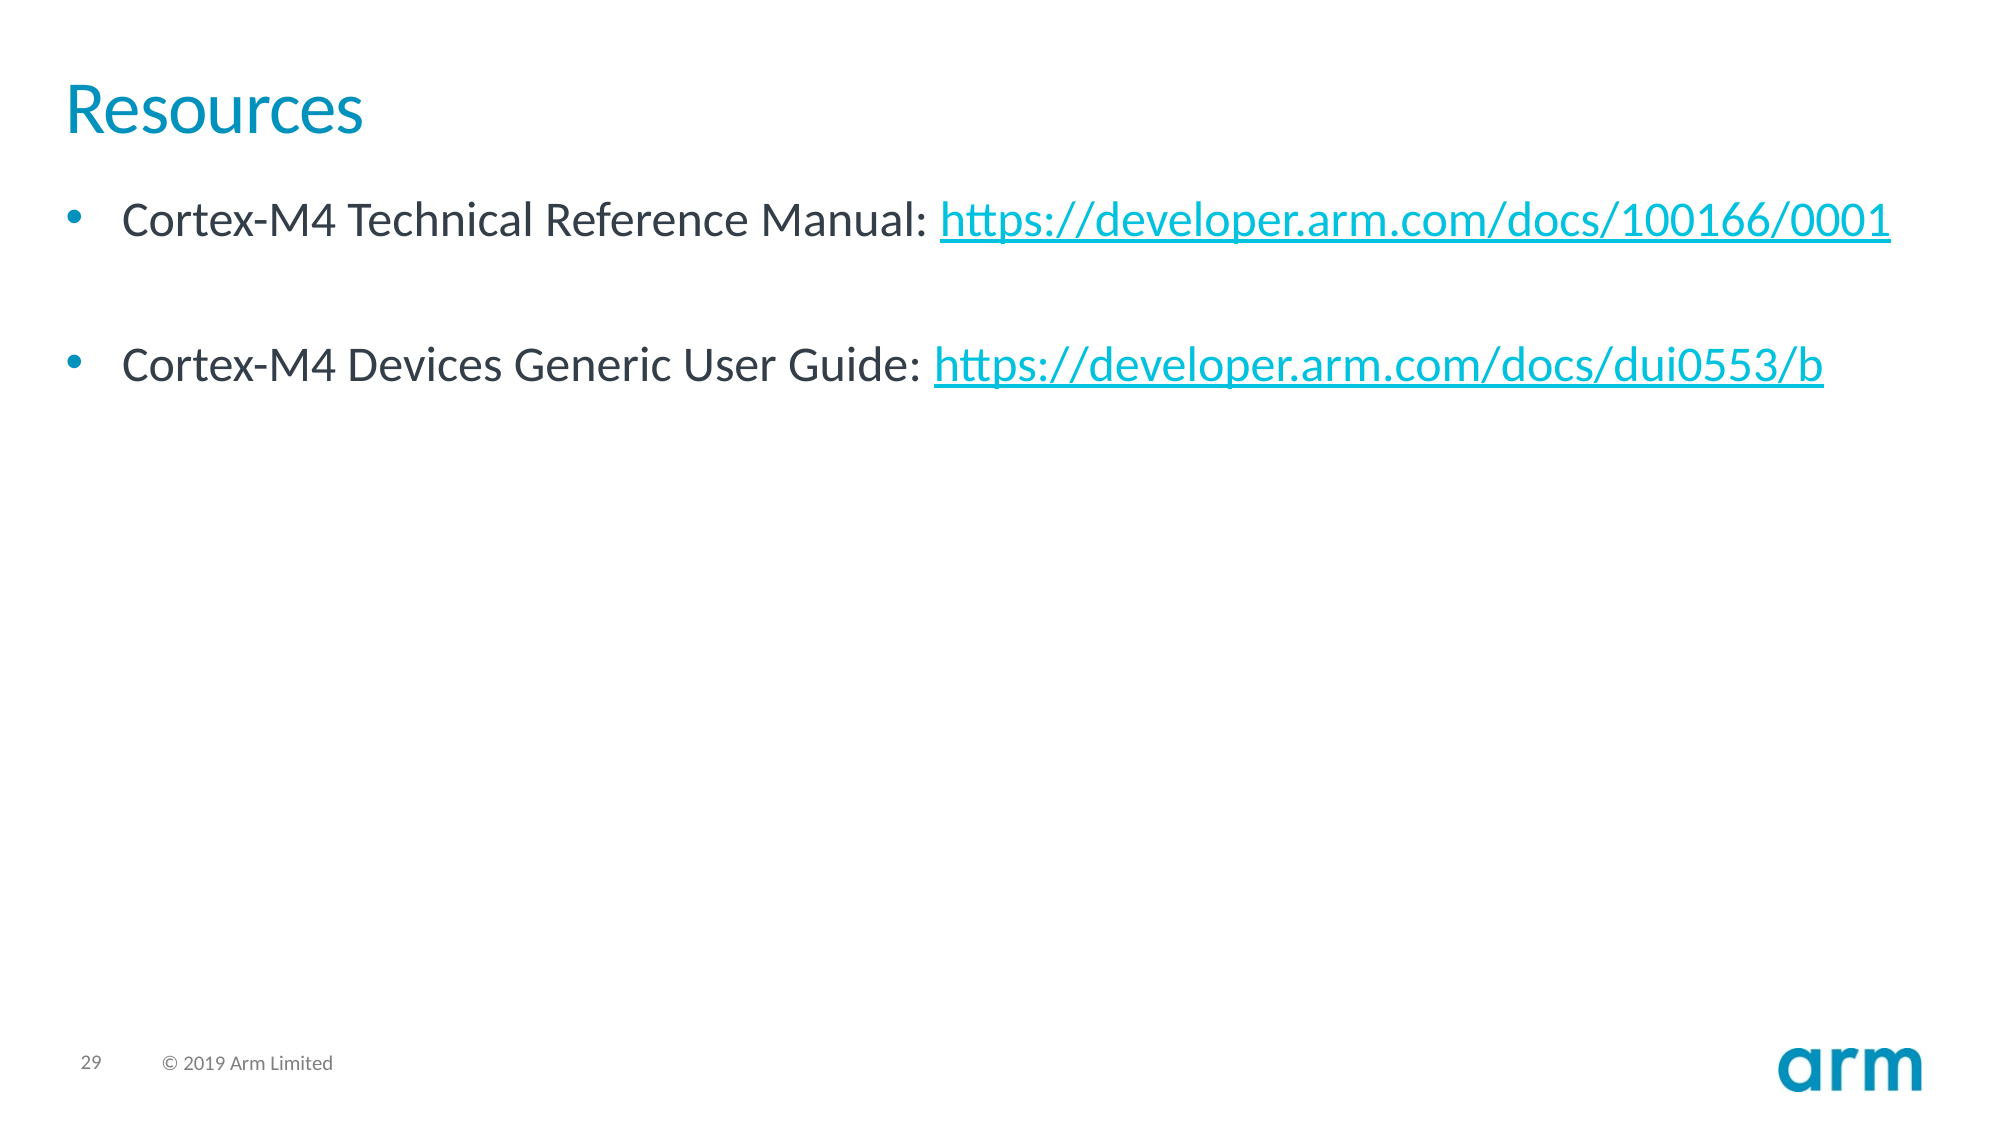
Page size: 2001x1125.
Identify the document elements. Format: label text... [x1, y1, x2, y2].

text_box Cortex-M4 Technical Reference Manual: https://developer.arm.com/docs/100166/0001 Cortex-M4 Devices Generic User Guide: https://developer.arm.com/docs/dui0553/b [65, 186, 1909, 998]
picture [1778, 1072, 1794, 1092]
text_box Resources [65, 72, 1909, 180]
picture [1778, 1048, 1794, 1067]
picture [1911, 1048, 1922, 1062]
picture [1889, 1048, 1903, 1053]
picture [1788, 1056, 1812, 1083]
picture [1803, 1048, 1922, 1092]
